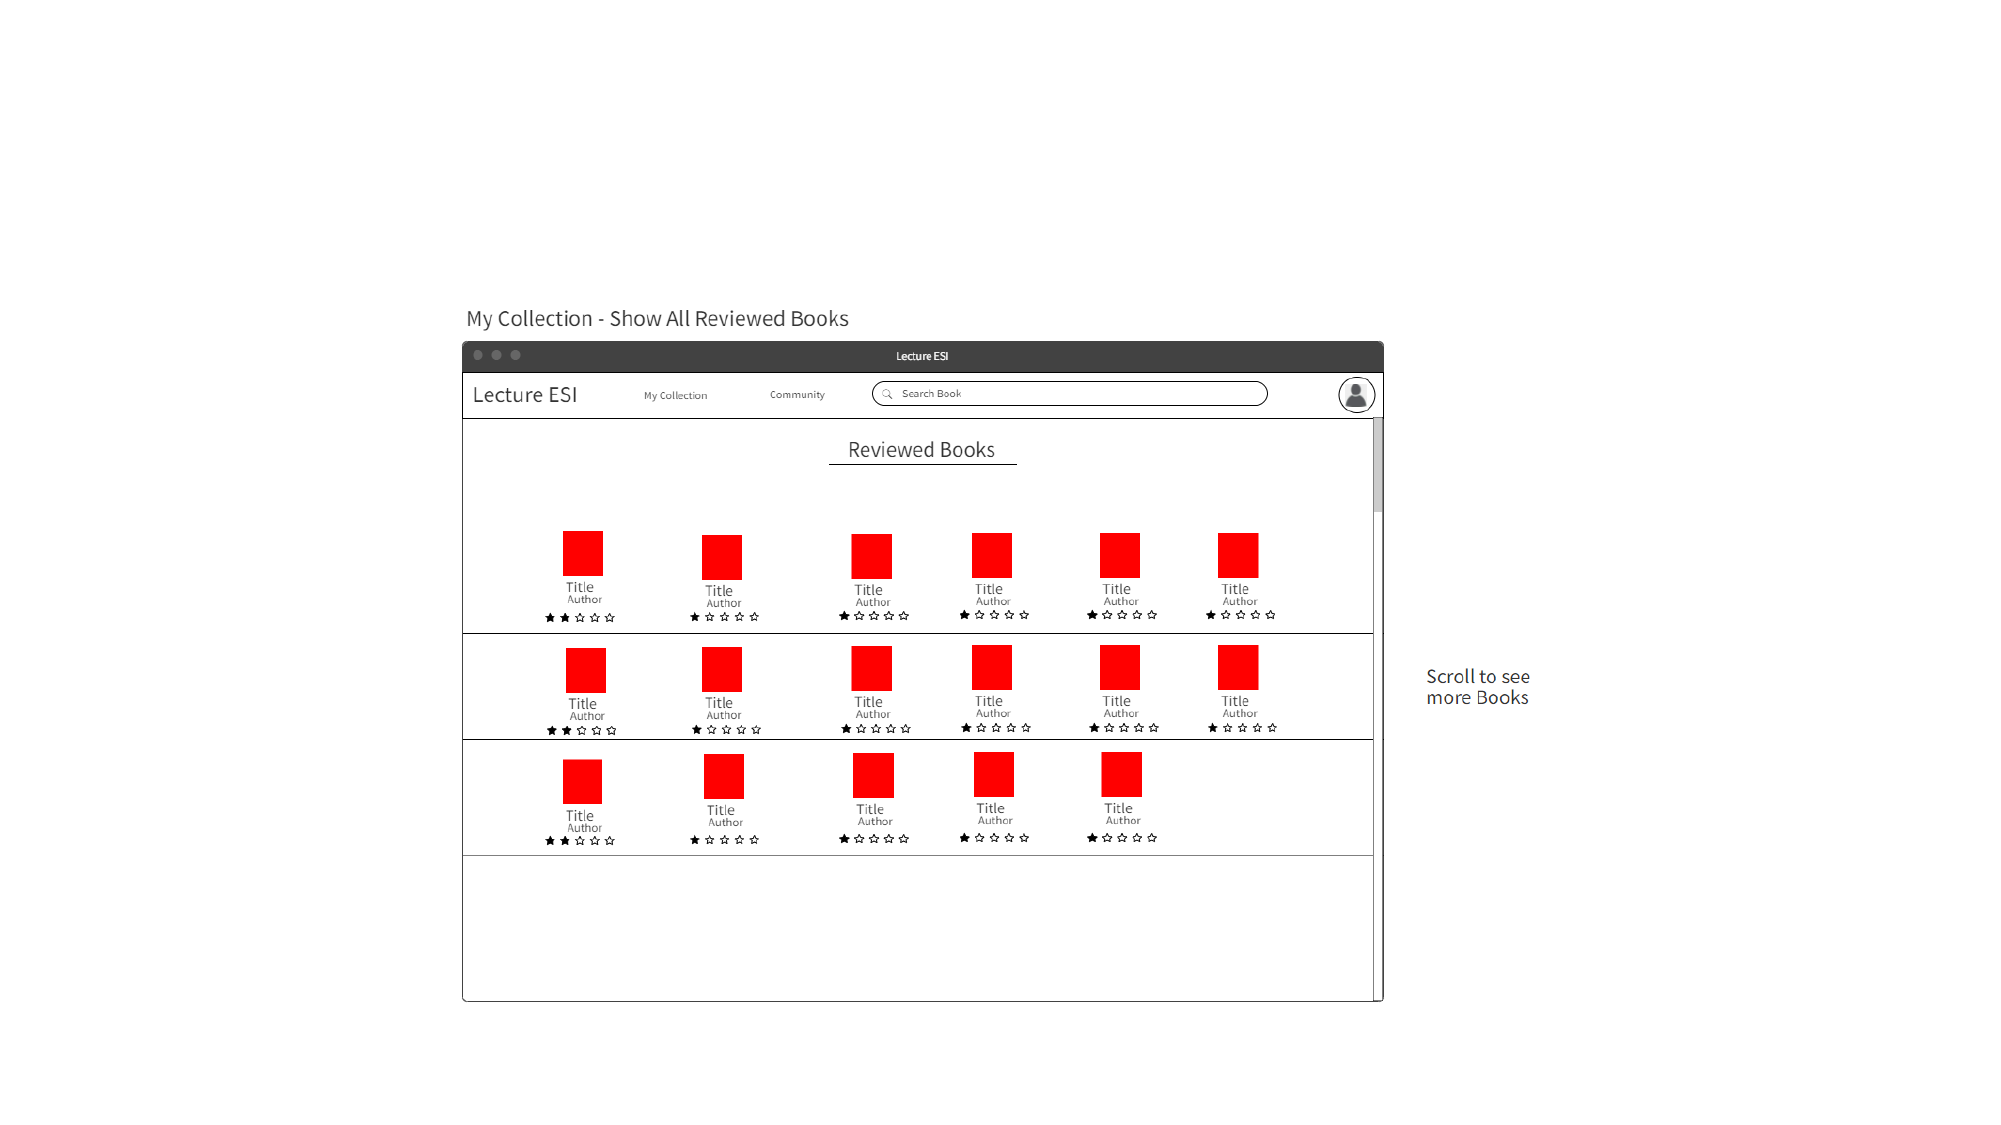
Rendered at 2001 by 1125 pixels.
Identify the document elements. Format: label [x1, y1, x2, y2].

list [459, 299, 1541, 1014]
